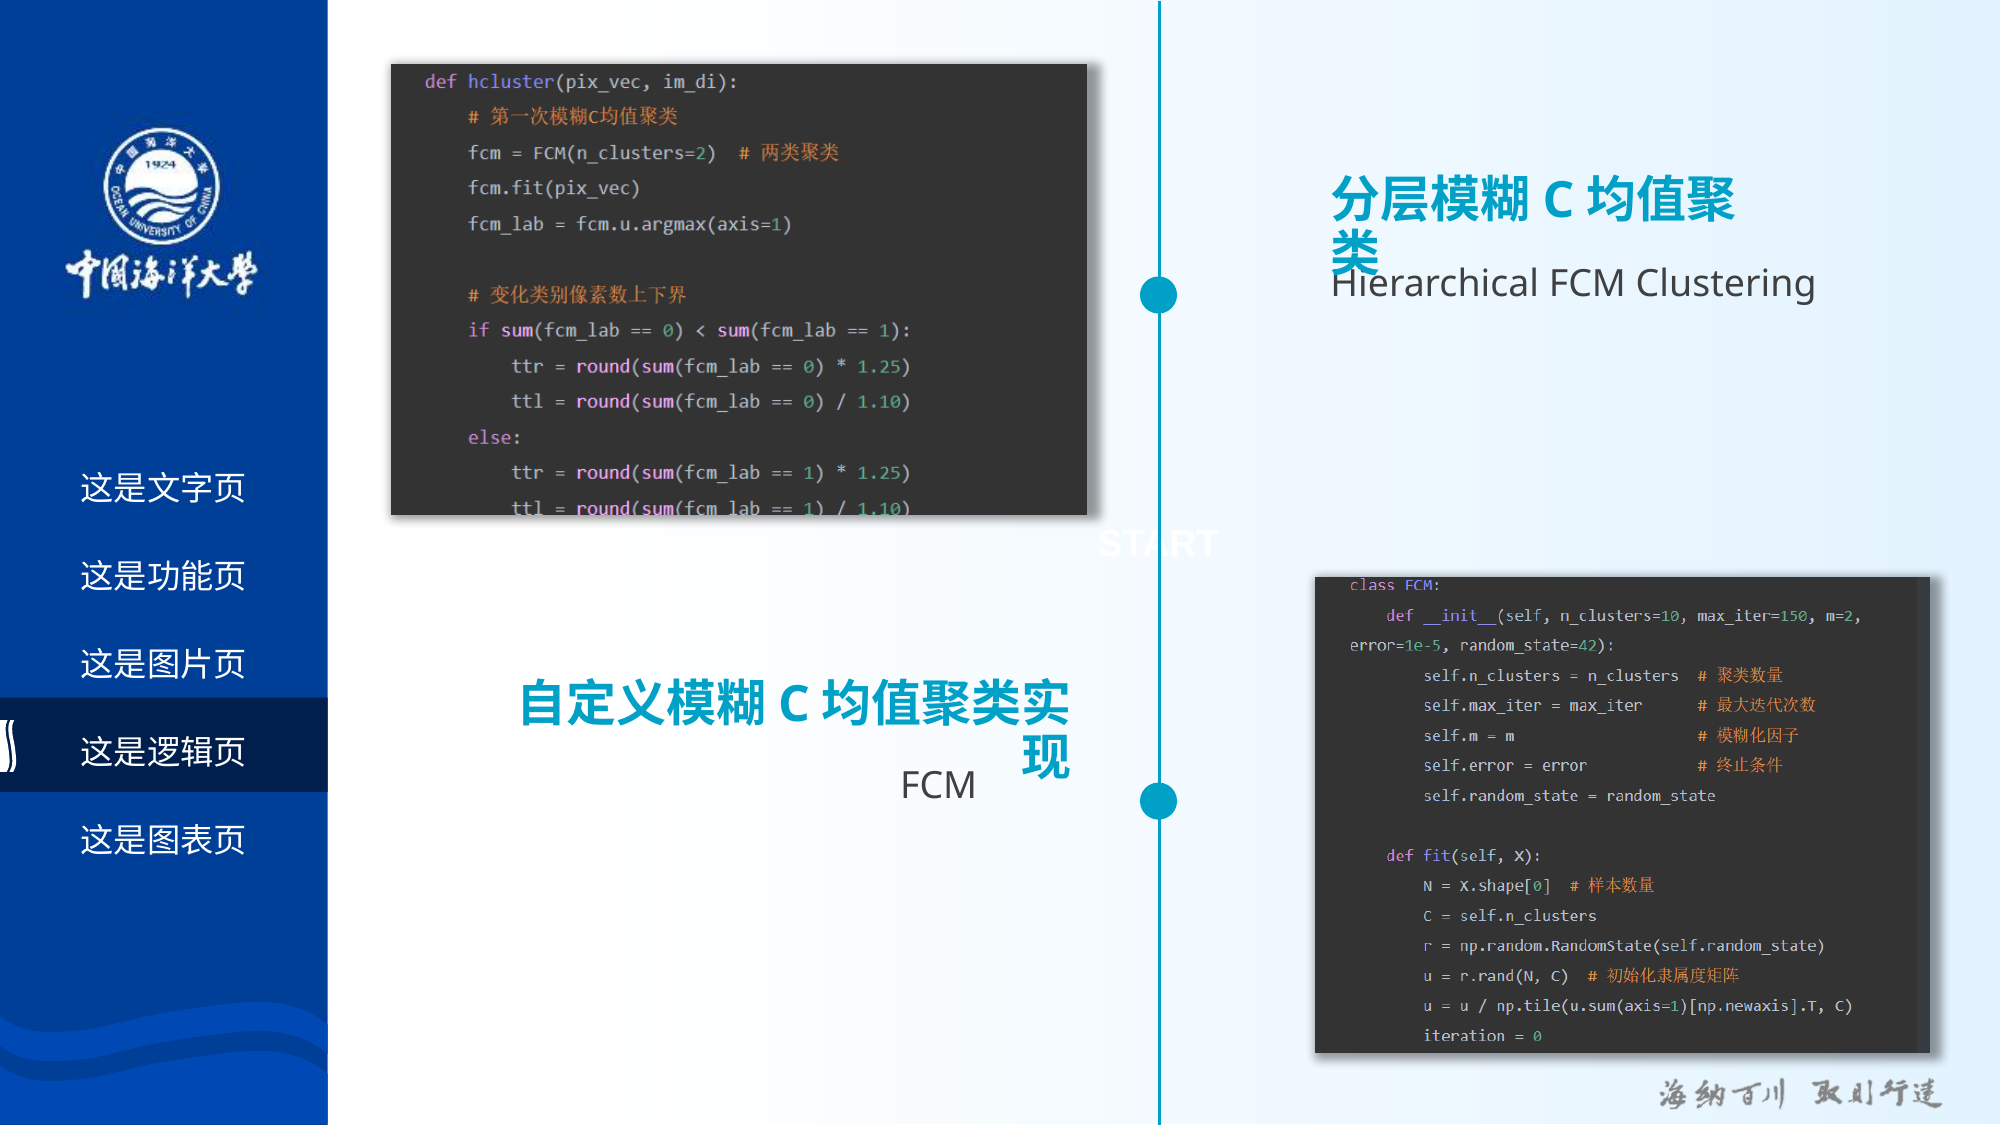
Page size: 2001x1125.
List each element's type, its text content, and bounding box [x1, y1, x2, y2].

list 这是图表页 [13, 816, 314, 867]
picture [391, 64, 1087, 515]
picture [41, 111, 294, 314]
list 自定义模糊C均值聚类实现 [443, 671, 1087, 747]
list 这是文字页 [13, 464, 314, 515]
picture [1315, 577, 1930, 1053]
list 这是图片页 [13, 640, 314, 691]
list 分层模糊C均值聚类 [1315, 167, 1800, 243]
list Hierarchical FCM Clustering [1315, 242, 1899, 442]
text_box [0, 697, 328, 792]
list 这是功能页 [13, 552, 314, 603]
picture [1501, 1065, 1962, 1119]
list FCM [507, 747, 993, 944]
